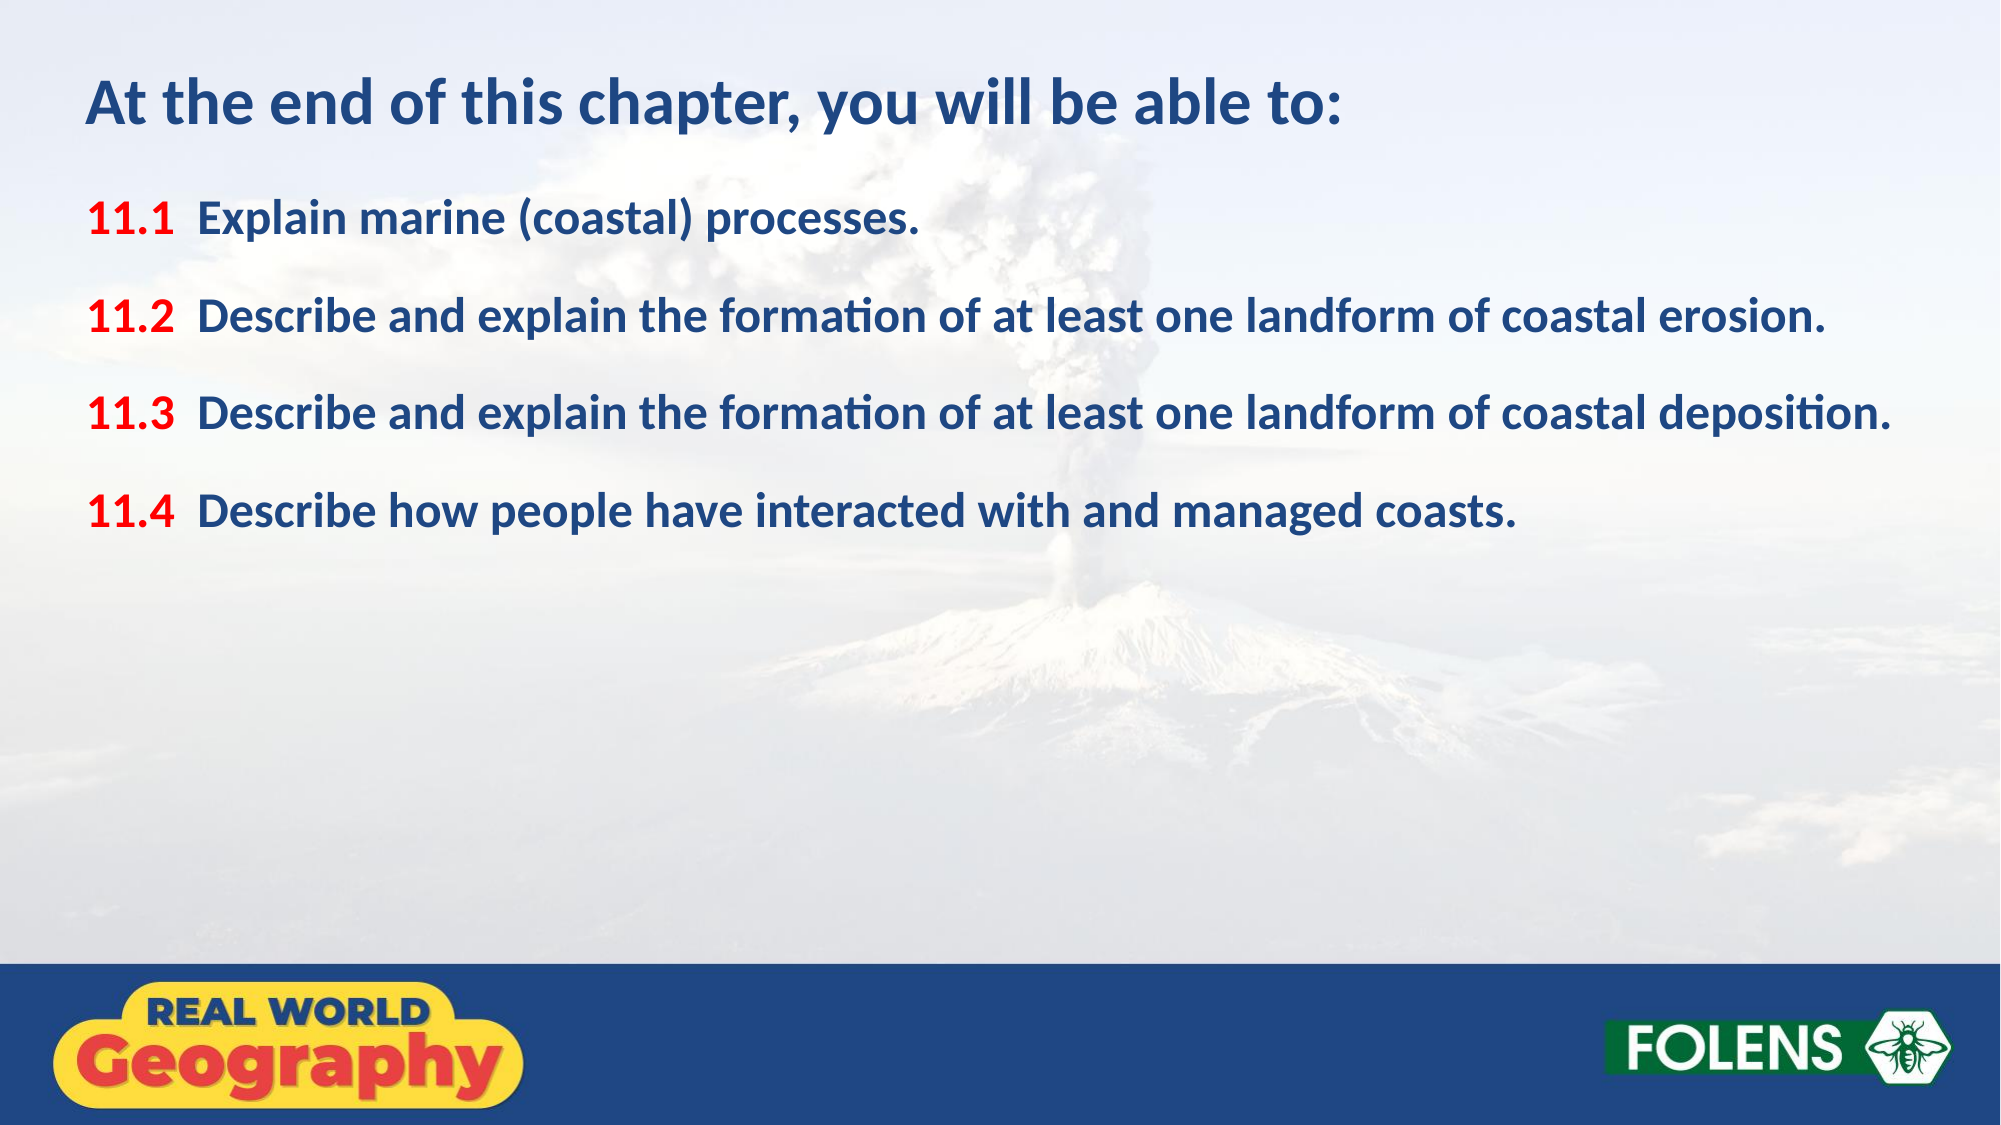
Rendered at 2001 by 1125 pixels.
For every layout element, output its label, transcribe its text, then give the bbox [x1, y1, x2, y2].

picture [0, 0, 2001, 1125]
text_box At the end of this chapter, you will be able to: [70, 59, 1796, 161]
text_box 11.1 Explain marine (coastal) processes. 11.2 Describe and explain the formation of at least one landform of coastal erosion. 11.3 Describe and explain the formation of at least one landform of coastal deposition. 11.4 Describe how people have interacted with and managed coasts. [70, 177, 1917, 606]
